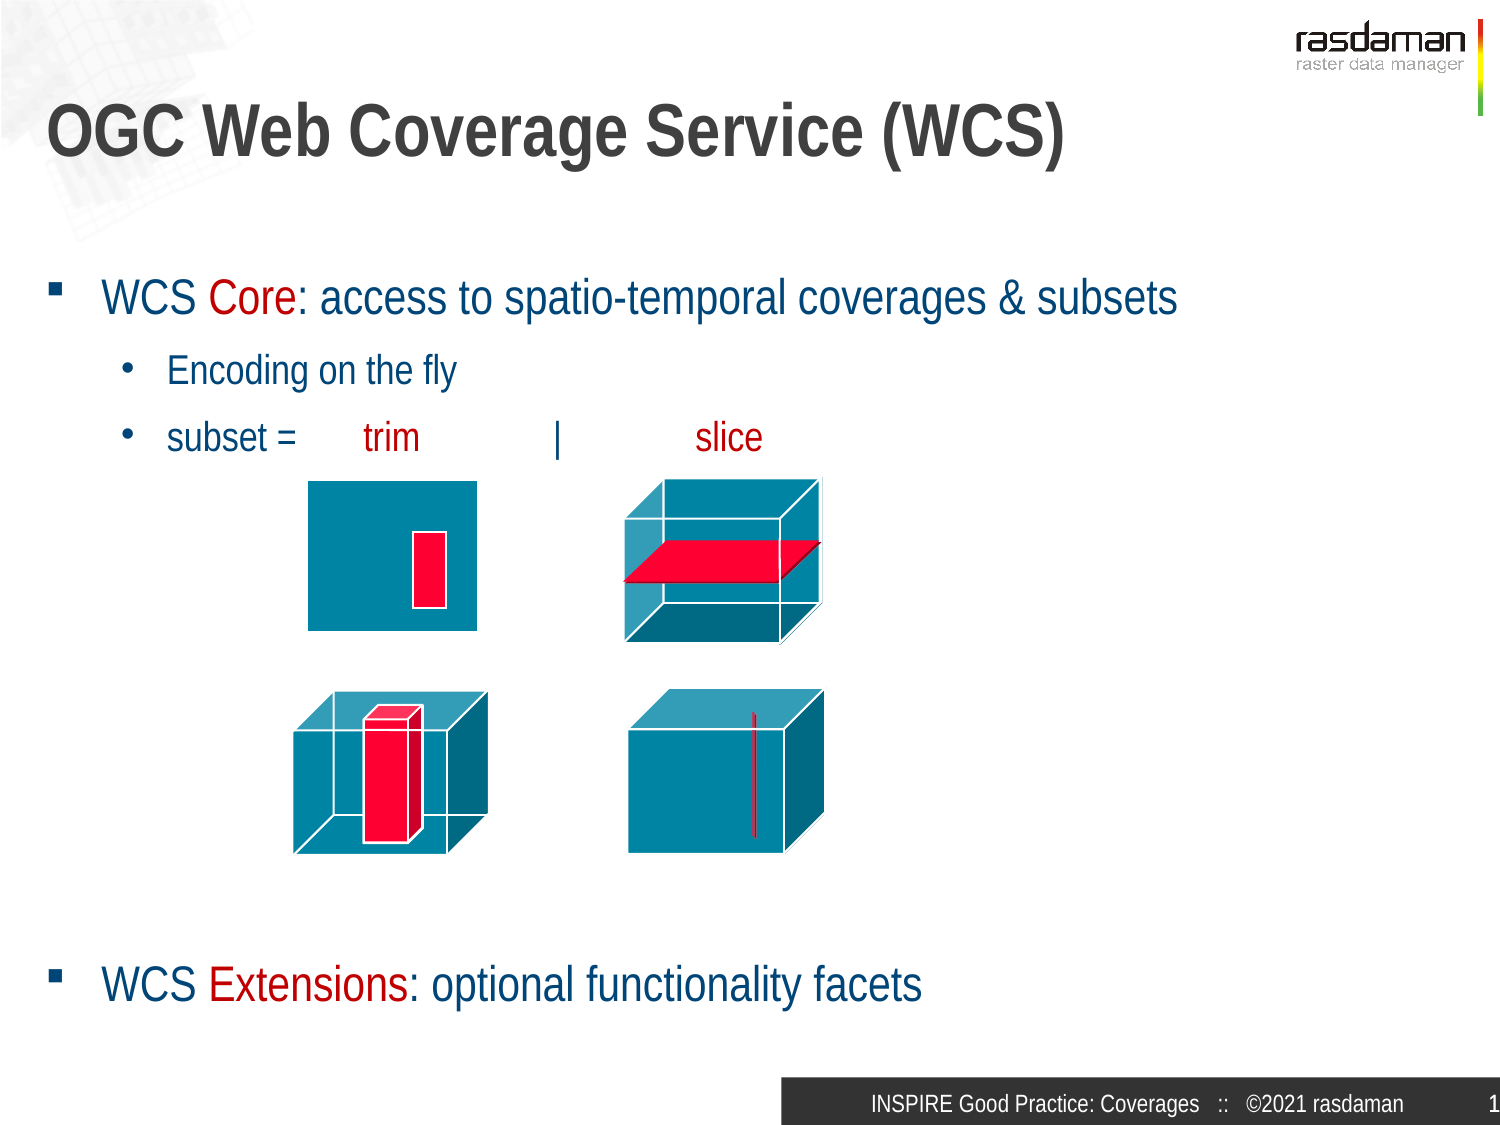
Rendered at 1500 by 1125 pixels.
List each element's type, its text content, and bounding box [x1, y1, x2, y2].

list WCS Core: access to spatio-temporal coverages & subsets Encoding on the fly subset = trim | slice WCS Extensions: optional functionality facets [44, 262, 1478, 1013]
picture [1295, 19, 1483, 116]
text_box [290, 479, 490, 857]
picture [0, 0, 261, 250]
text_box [621, 476, 827, 856]
title OGC Web Coverage Service (WCS) [45, 62, 1279, 172]
